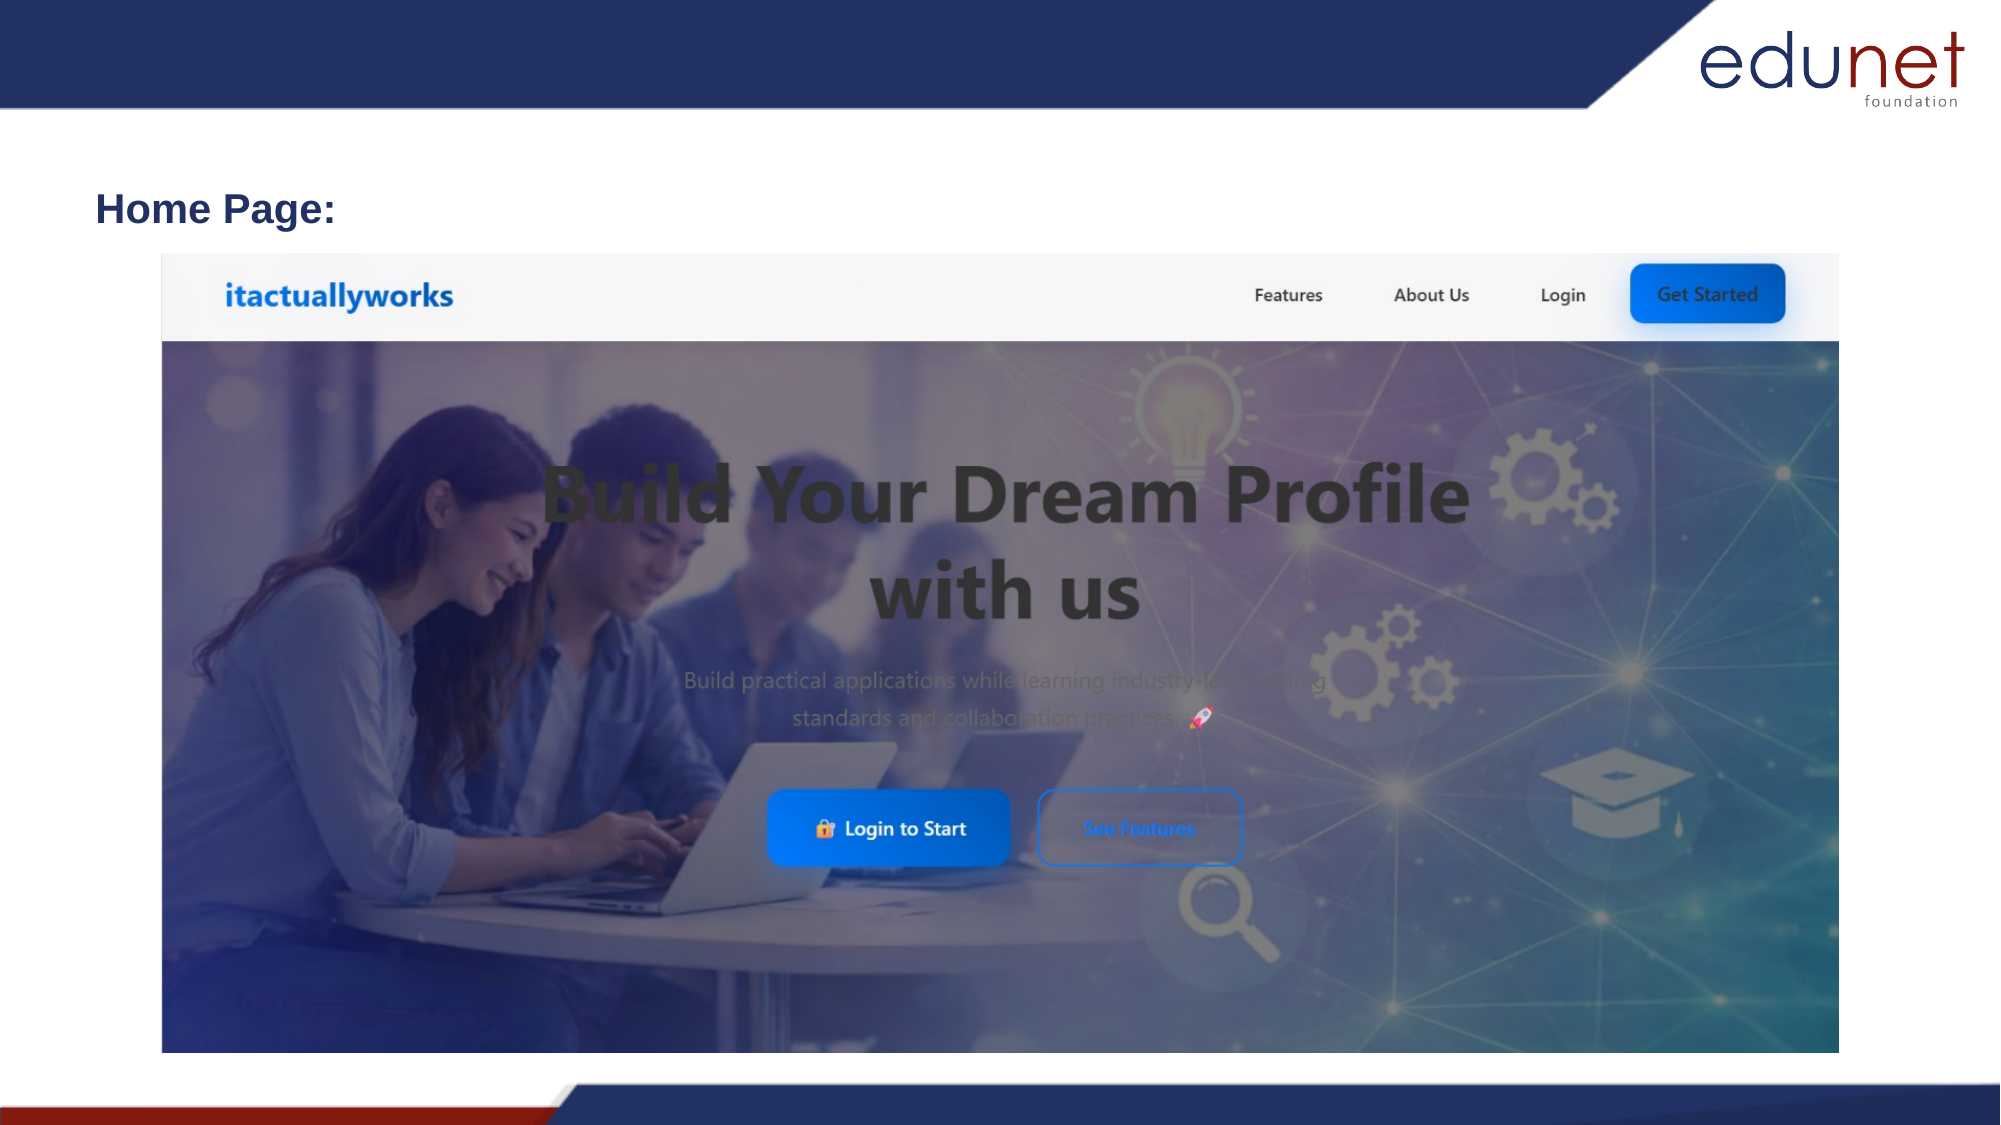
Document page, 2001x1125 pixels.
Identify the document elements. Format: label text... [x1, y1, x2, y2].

text_box Home Page: [80, 174, 1081, 240]
picture [0, 1070, 2000, 1125]
picture [161, 253, 1839, 1053]
picture [0, 0, 1977, 117]
